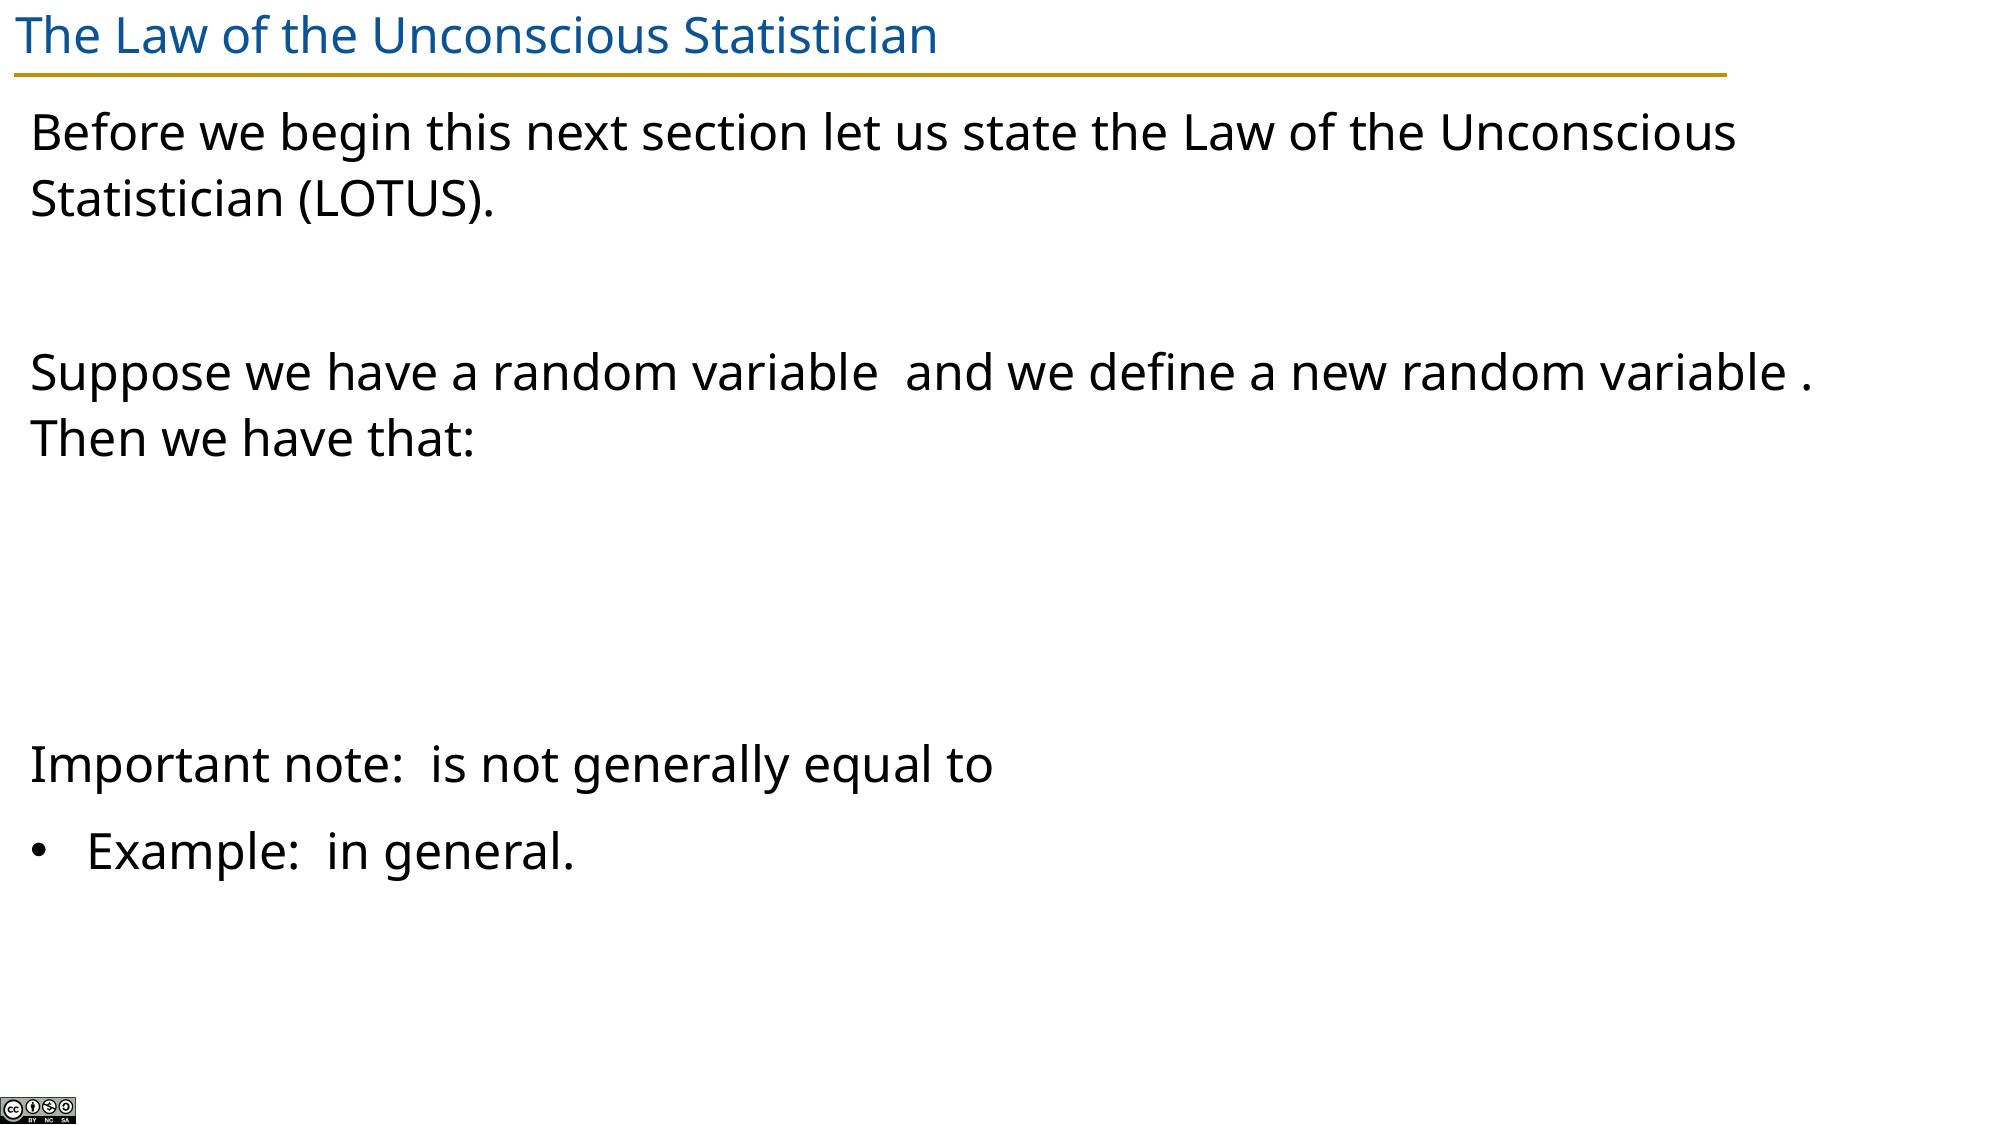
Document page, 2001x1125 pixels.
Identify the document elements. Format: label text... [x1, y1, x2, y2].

title The Law of the Unconscious Statistician [0, 0, 1725, 75]
picture [0, 1097, 76, 1124]
